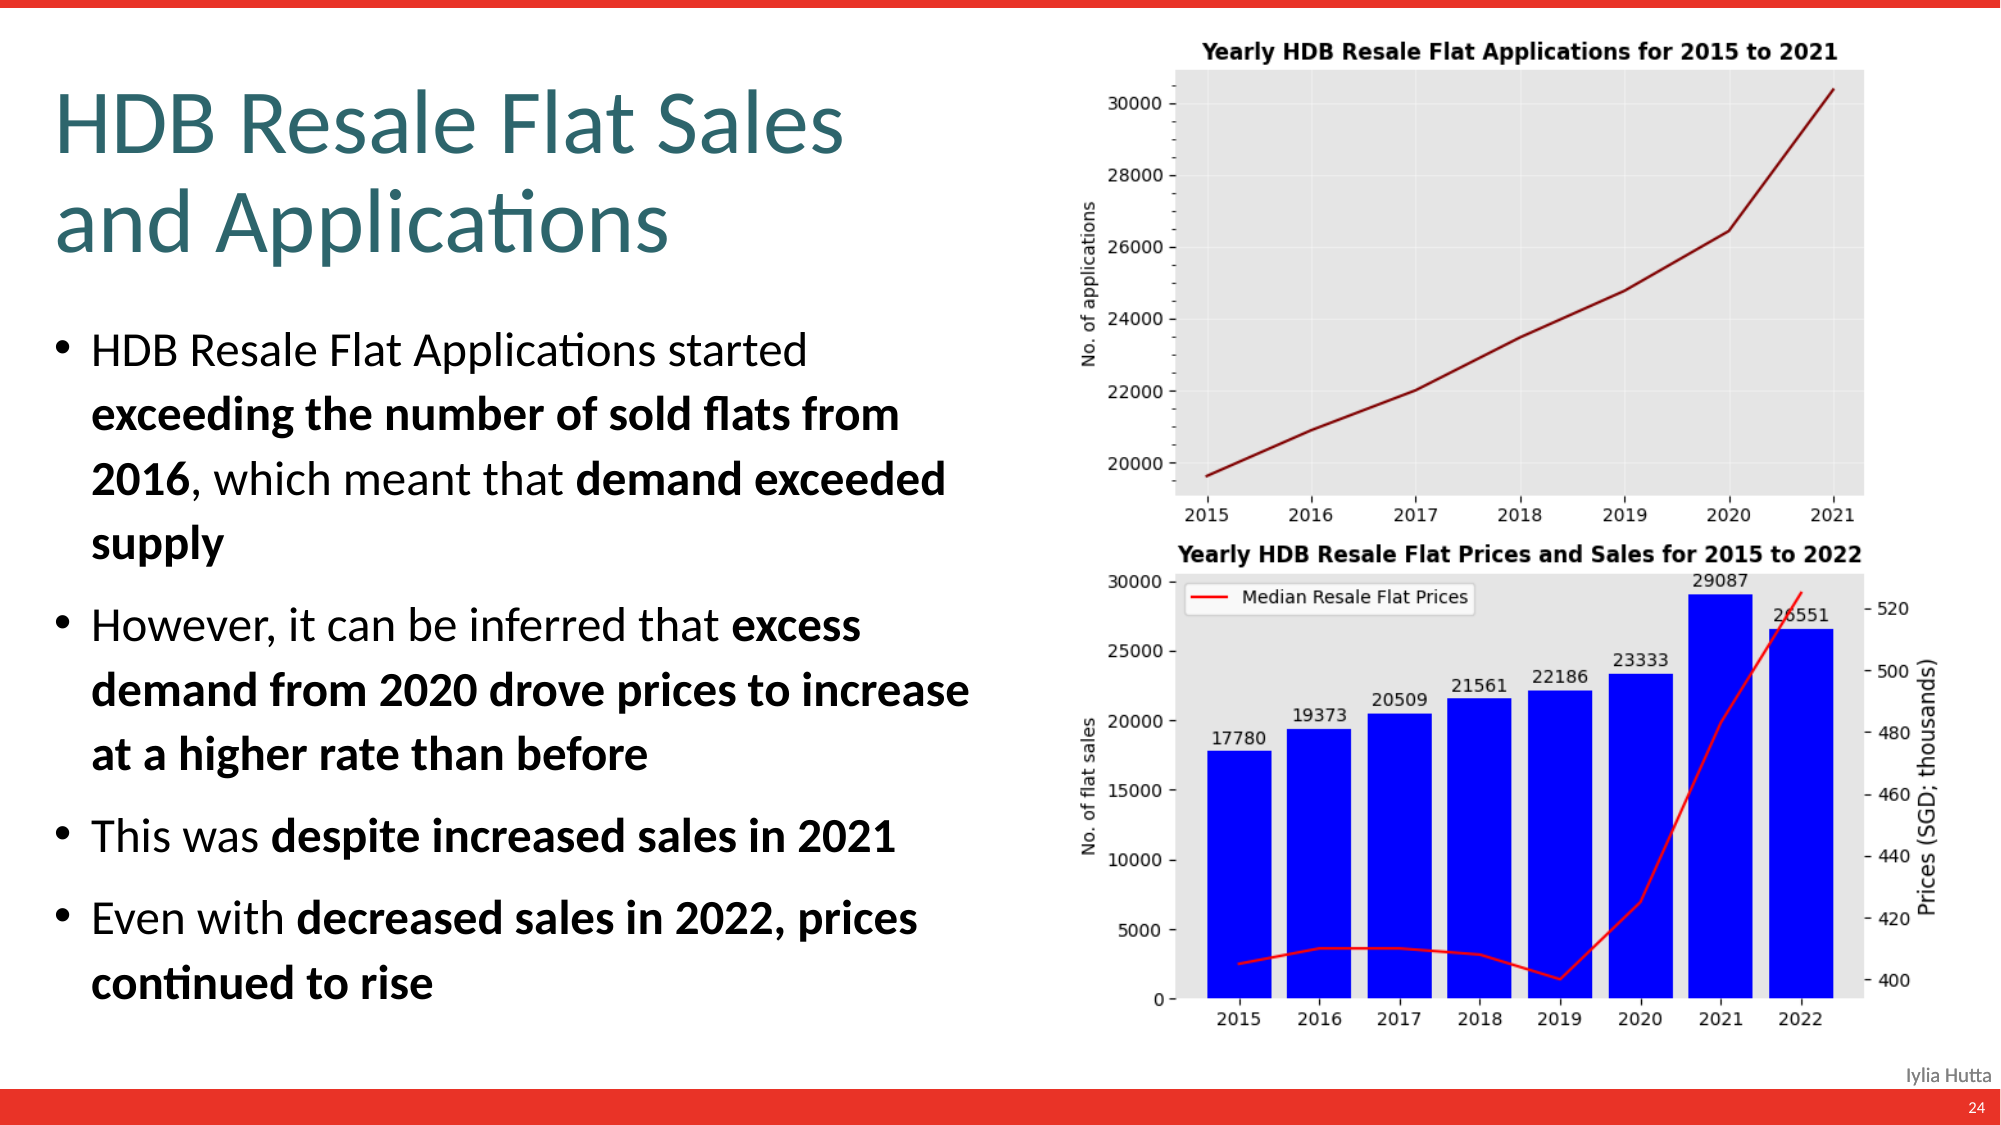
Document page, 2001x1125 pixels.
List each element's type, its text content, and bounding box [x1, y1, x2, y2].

slide_number 24 [1616, 1089, 2000, 1125]
title HDB Resale Flat Sales and Applications [39, 64, 1000, 282]
list HDB Resale Flat Applications started exceeding the number of sold flats from 2016, which meant that demand exceeded supply However, it can be inferred that excess demand from 2020 drove prices to increase at a higher rate than before This was despite increased sales in 2021 Even with decreased sales in 2022, prices continued to rise [39, 304, 1000, 1018]
picture [1069, 29, 1954, 1042]
